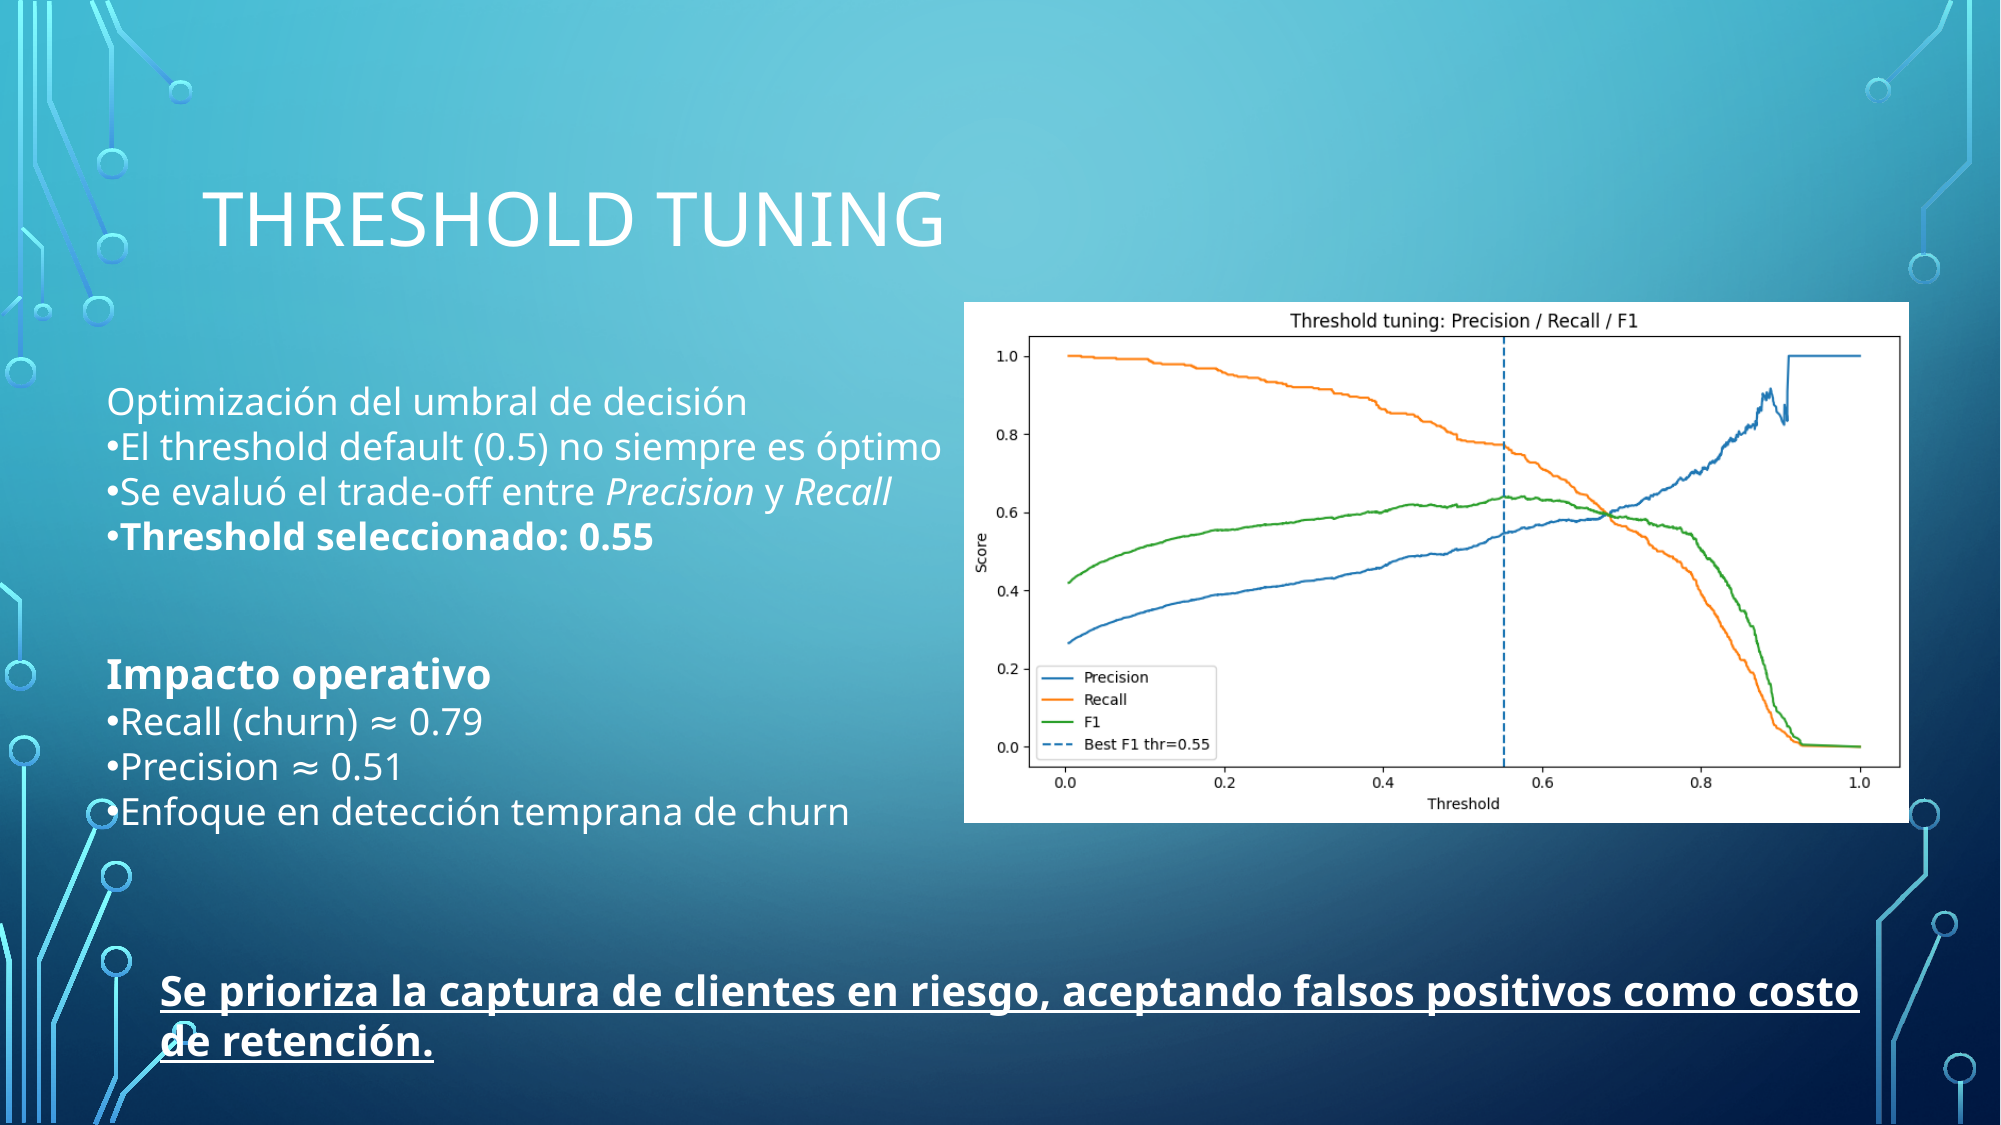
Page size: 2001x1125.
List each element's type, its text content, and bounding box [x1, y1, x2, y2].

picture [964, 302, 1909, 823]
text_box Optimización del umbral de decisión El threshold default (0.5) no siempre es óptimo Se evaluó el trade-off entre Precision y Recall Threshold seleccionado: 0.55 Impacto operativo Recall (churn) ≈ 0.79 Precision ≈ 0.51 Enfoque en detección temprana de churn [91, 370, 1093, 841]
text_box Se prioriza la captura de clientes en riesgo, aceptando falsos positivos como costo de retención. [145, 957, 1909, 1073]
title Threshold tuning [187, 101, 1813, 344]
